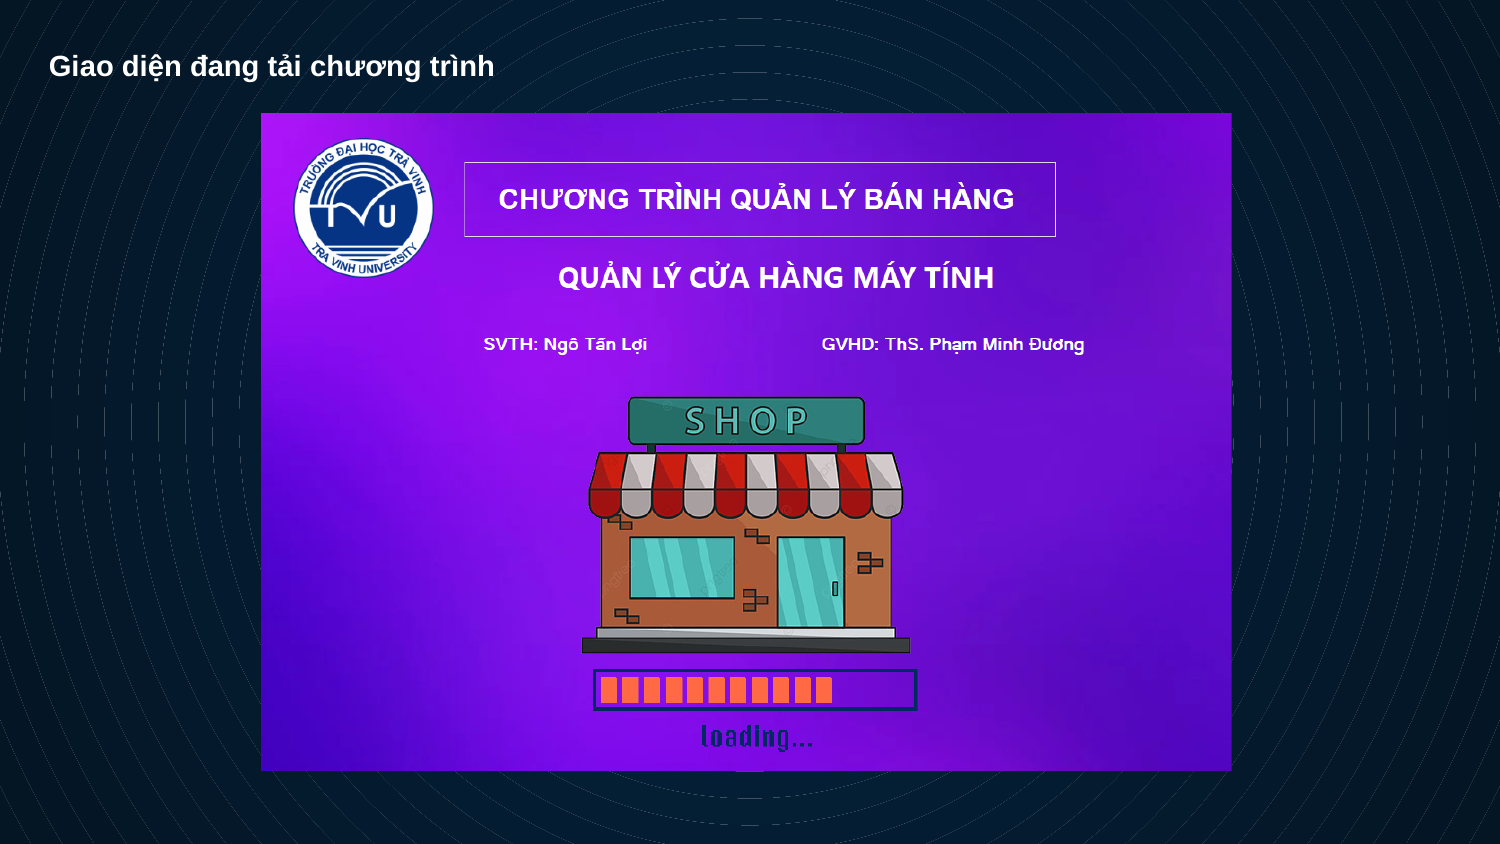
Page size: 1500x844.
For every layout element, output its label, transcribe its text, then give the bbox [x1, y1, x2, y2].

picture [260, 113, 1232, 771]
text_box Giao diện đang tải chương trình [33, 21, 511, 90]
